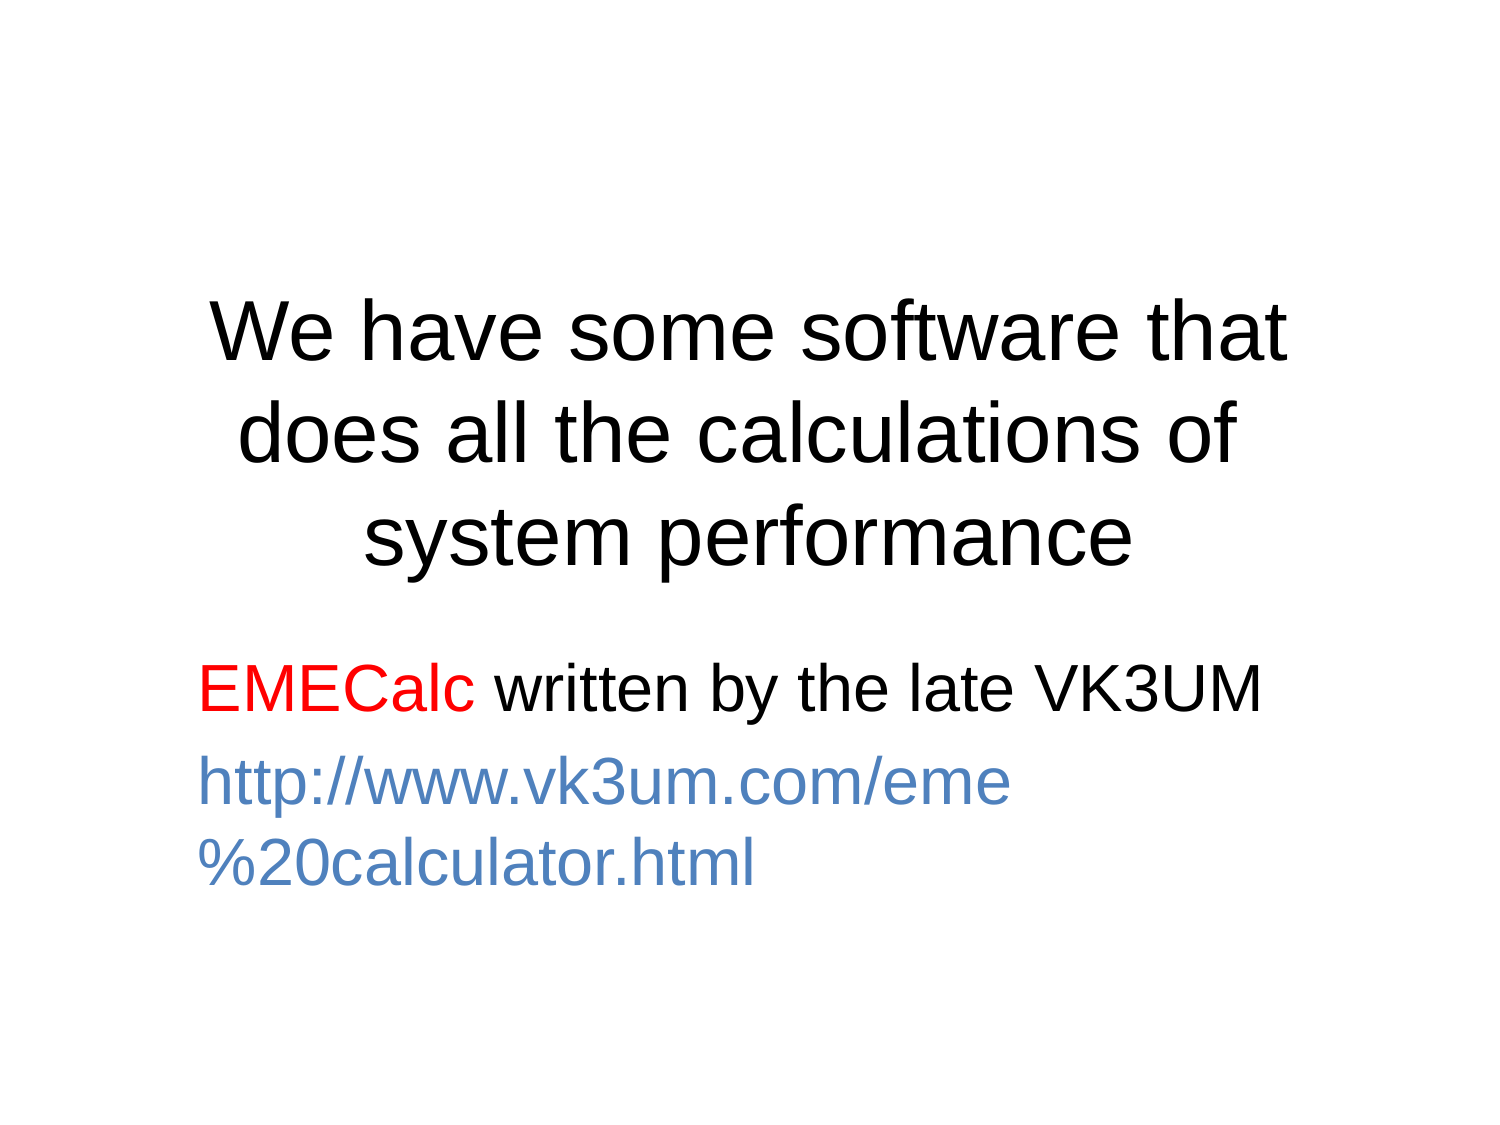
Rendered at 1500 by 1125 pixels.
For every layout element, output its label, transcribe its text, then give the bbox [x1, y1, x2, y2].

title We have some software that does all the calculations of system performance [112, 267, 1388, 591]
subtitle EMECalc written by the late VK3UM http://www.vk3um.com/eme%20calculator.html [183, 637, 1317, 925]
